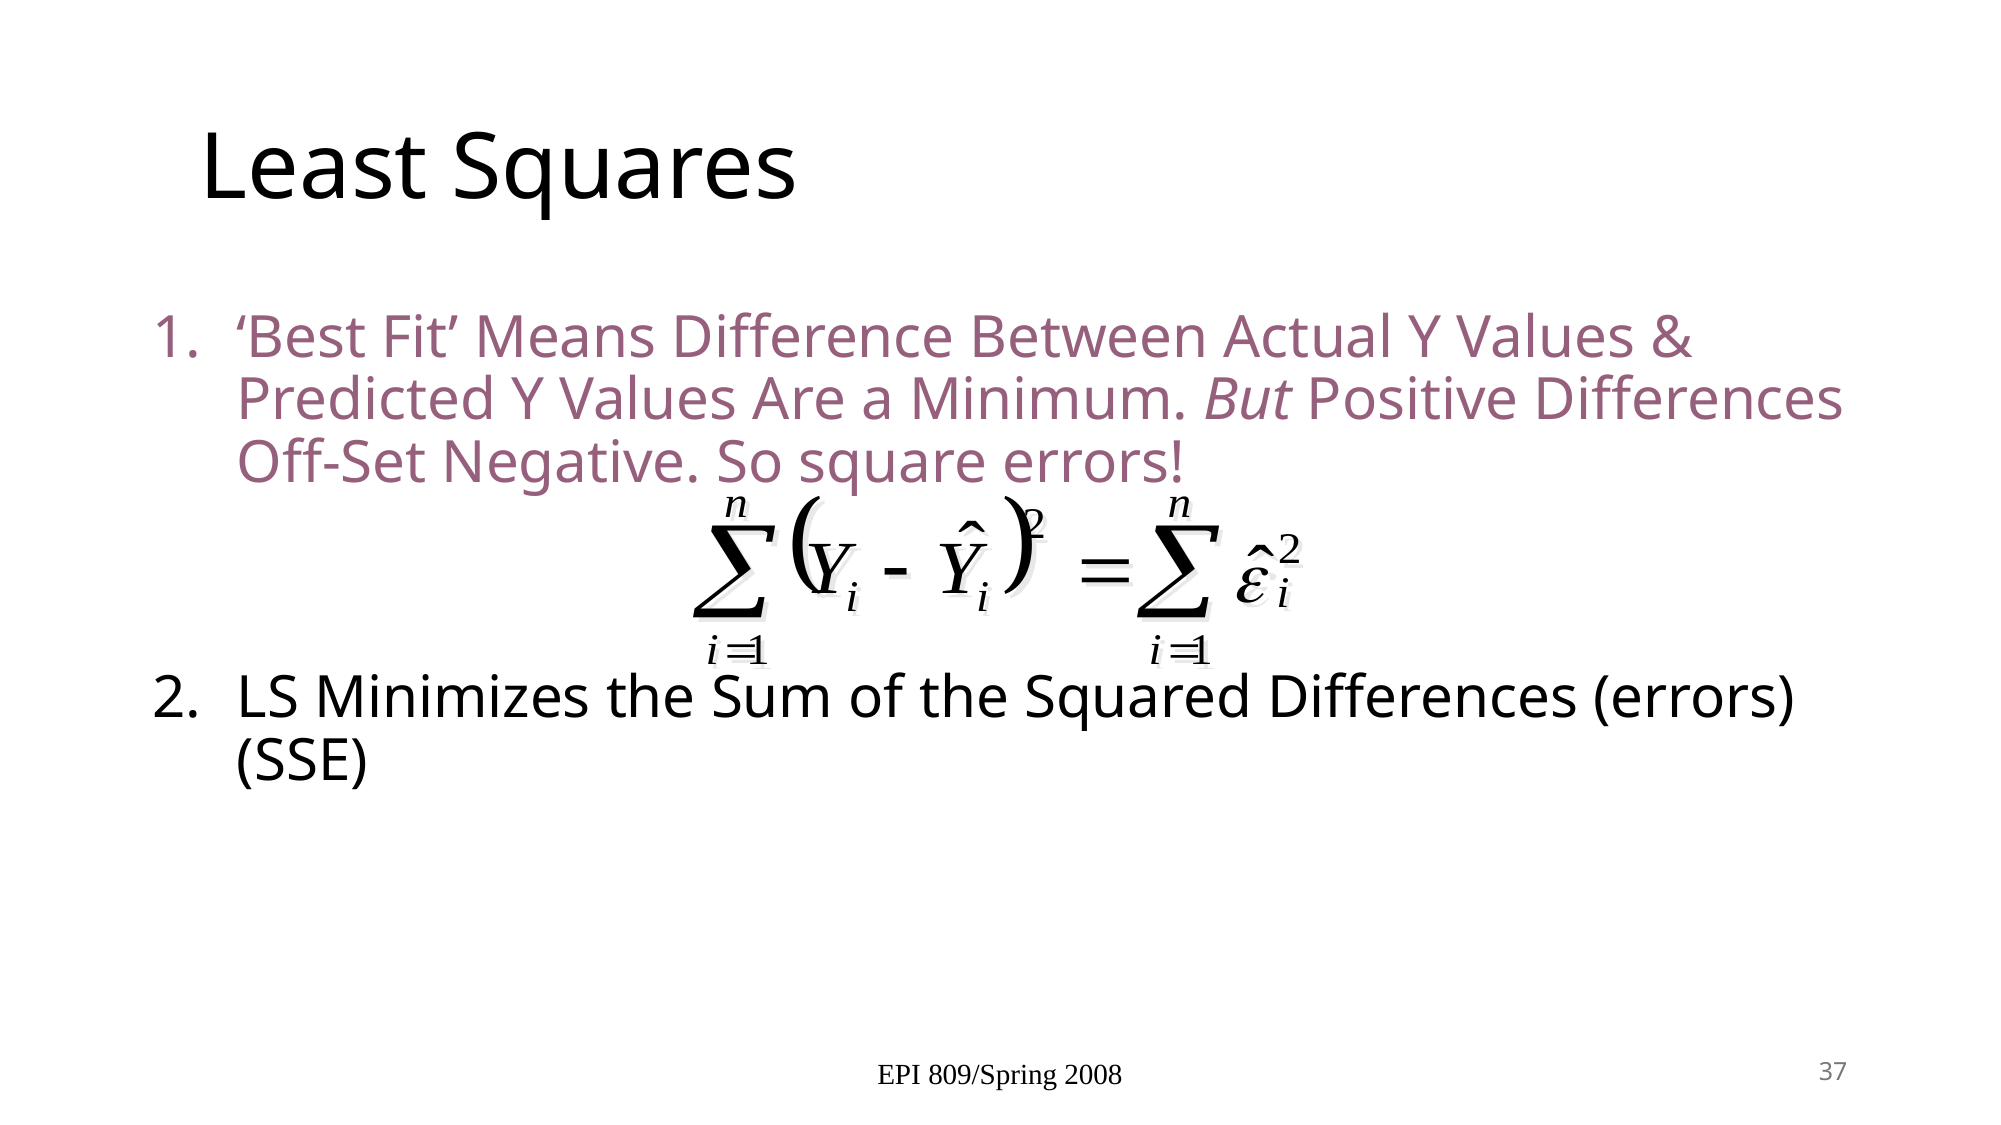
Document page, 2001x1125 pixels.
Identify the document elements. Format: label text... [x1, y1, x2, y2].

title Least Squares [137, 59, 1863, 278]
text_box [680, 467, 1320, 682]
slide_number 37 [1412, 1042, 1863, 1103]
list ‘Best Fit’ Means Difference Between Actual Y Values & Predicted Y Values Are a Minimum. But Positive Differences Off-Set Negative. So square errors! LS Minimizes the Sum of the Squared Differences (errors) (SSE) [137, 299, 1863, 1014]
footer EPI 809/Spring 2008 [662, 1042, 1338, 1103]
